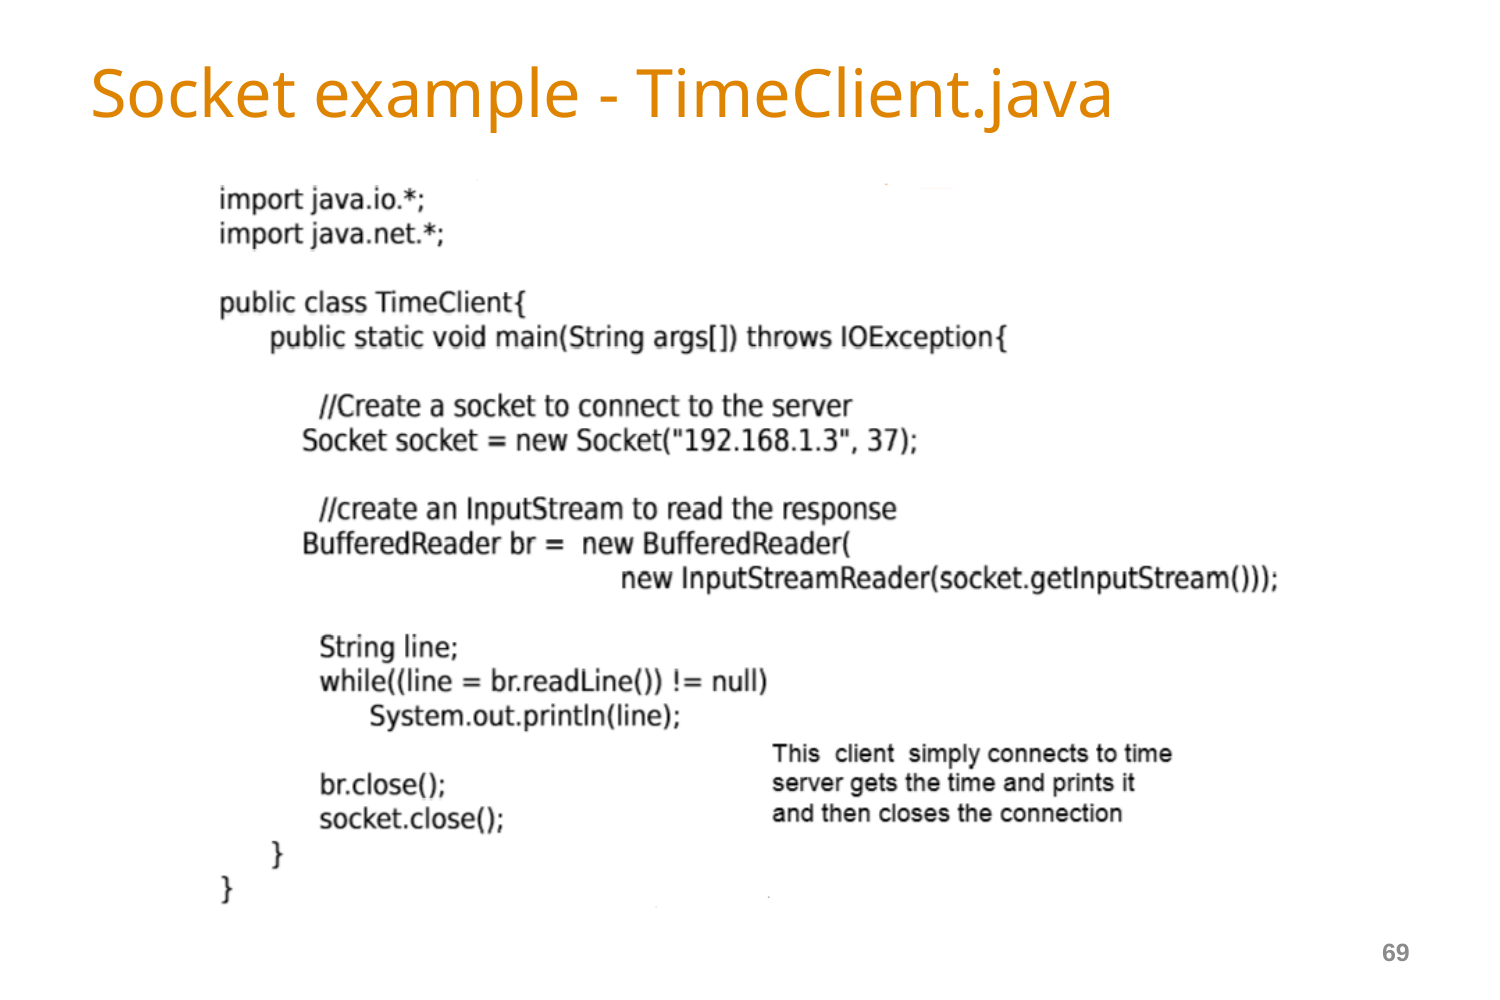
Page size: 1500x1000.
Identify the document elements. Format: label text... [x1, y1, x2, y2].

title Socket example - TimeClient.java [75, 40, 1425, 142]
slide_number 69 [1074, 926, 1425, 981]
picture [183, 169, 1284, 912]
